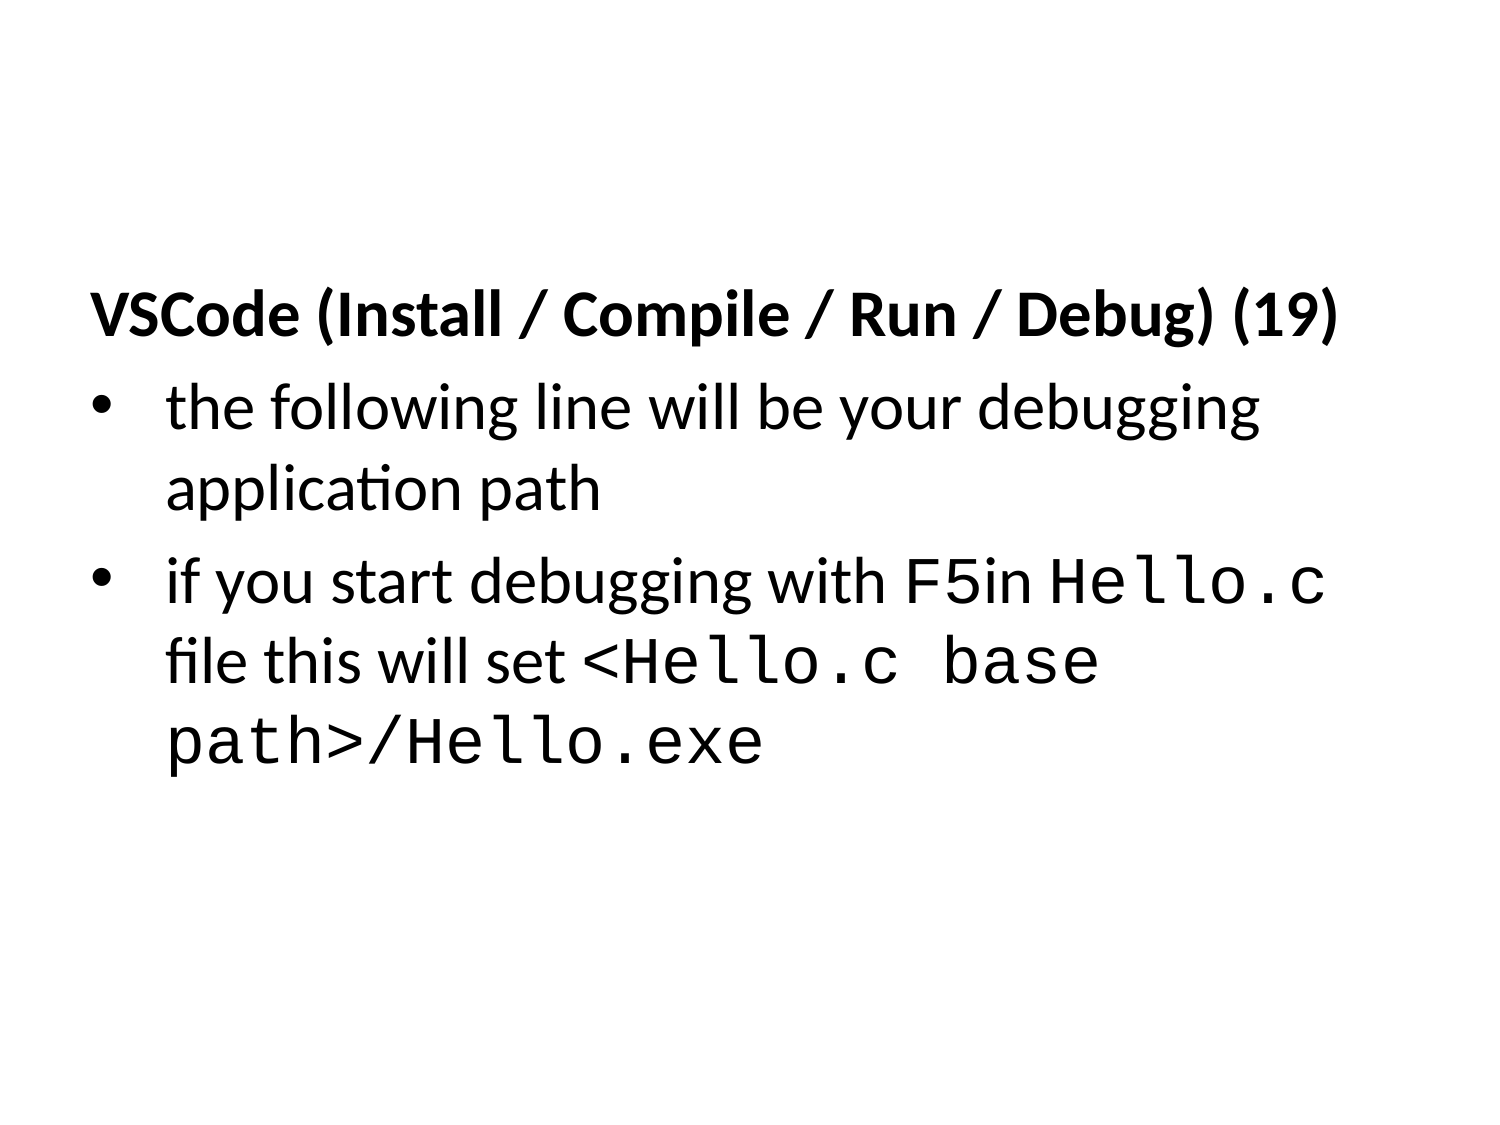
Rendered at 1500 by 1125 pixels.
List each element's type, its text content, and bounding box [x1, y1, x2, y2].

list VSCode (Install / Compile / Run / Debug) (19) the following line will be your debugging application path if you start debugging with F5in Hello.c file this will set <Hello.c base path>/Hello.exe [75, 262, 1425, 1005]
